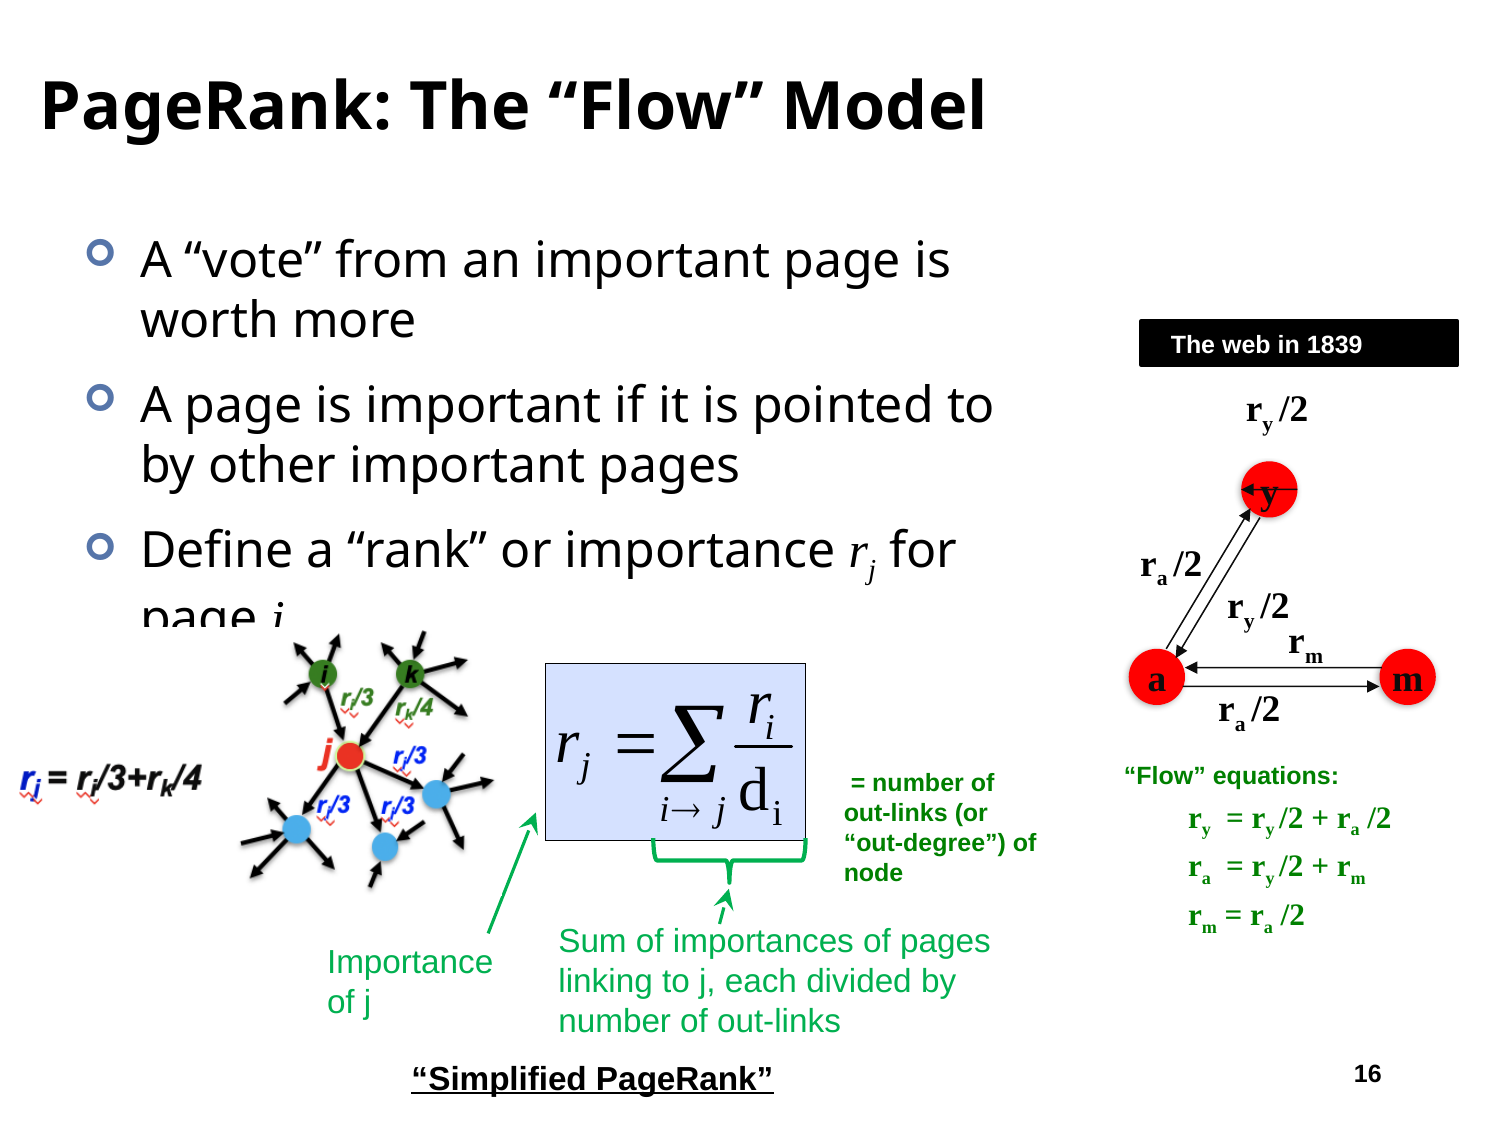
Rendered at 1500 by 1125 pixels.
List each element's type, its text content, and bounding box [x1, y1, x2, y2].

text_box [652, 847, 807, 884]
text_box [713, 888, 734, 912]
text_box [545, 663, 806, 841]
text_box ry = ry /2 + ra /2 ra = ry /2 + rm rm = ra /2 [1098, 789, 1436, 945]
text_box [518, 812, 538, 836]
title PageRank: The “Flow” Model [24, 18, 1451, 188]
text_box Sum of importances of pages linking to j, each divided by number of out-links [543, 912, 1011, 1047]
text_box “Flow” equations: [1109, 752, 1355, 789]
text_box “Simplified PageRank” [396, 1049, 1057, 1105]
text_box Importance of j [312, 933, 533, 1028]
list A “vote” from an important page is worth more A page is important if it is pointed to by other important pages Define a “rank” or importance rj for page j [68, 219, 1072, 868]
picture [3, 627, 502, 896]
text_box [1123, 320, 1436, 738]
slide_number 16 [1059, 1042, 1397, 1103]
